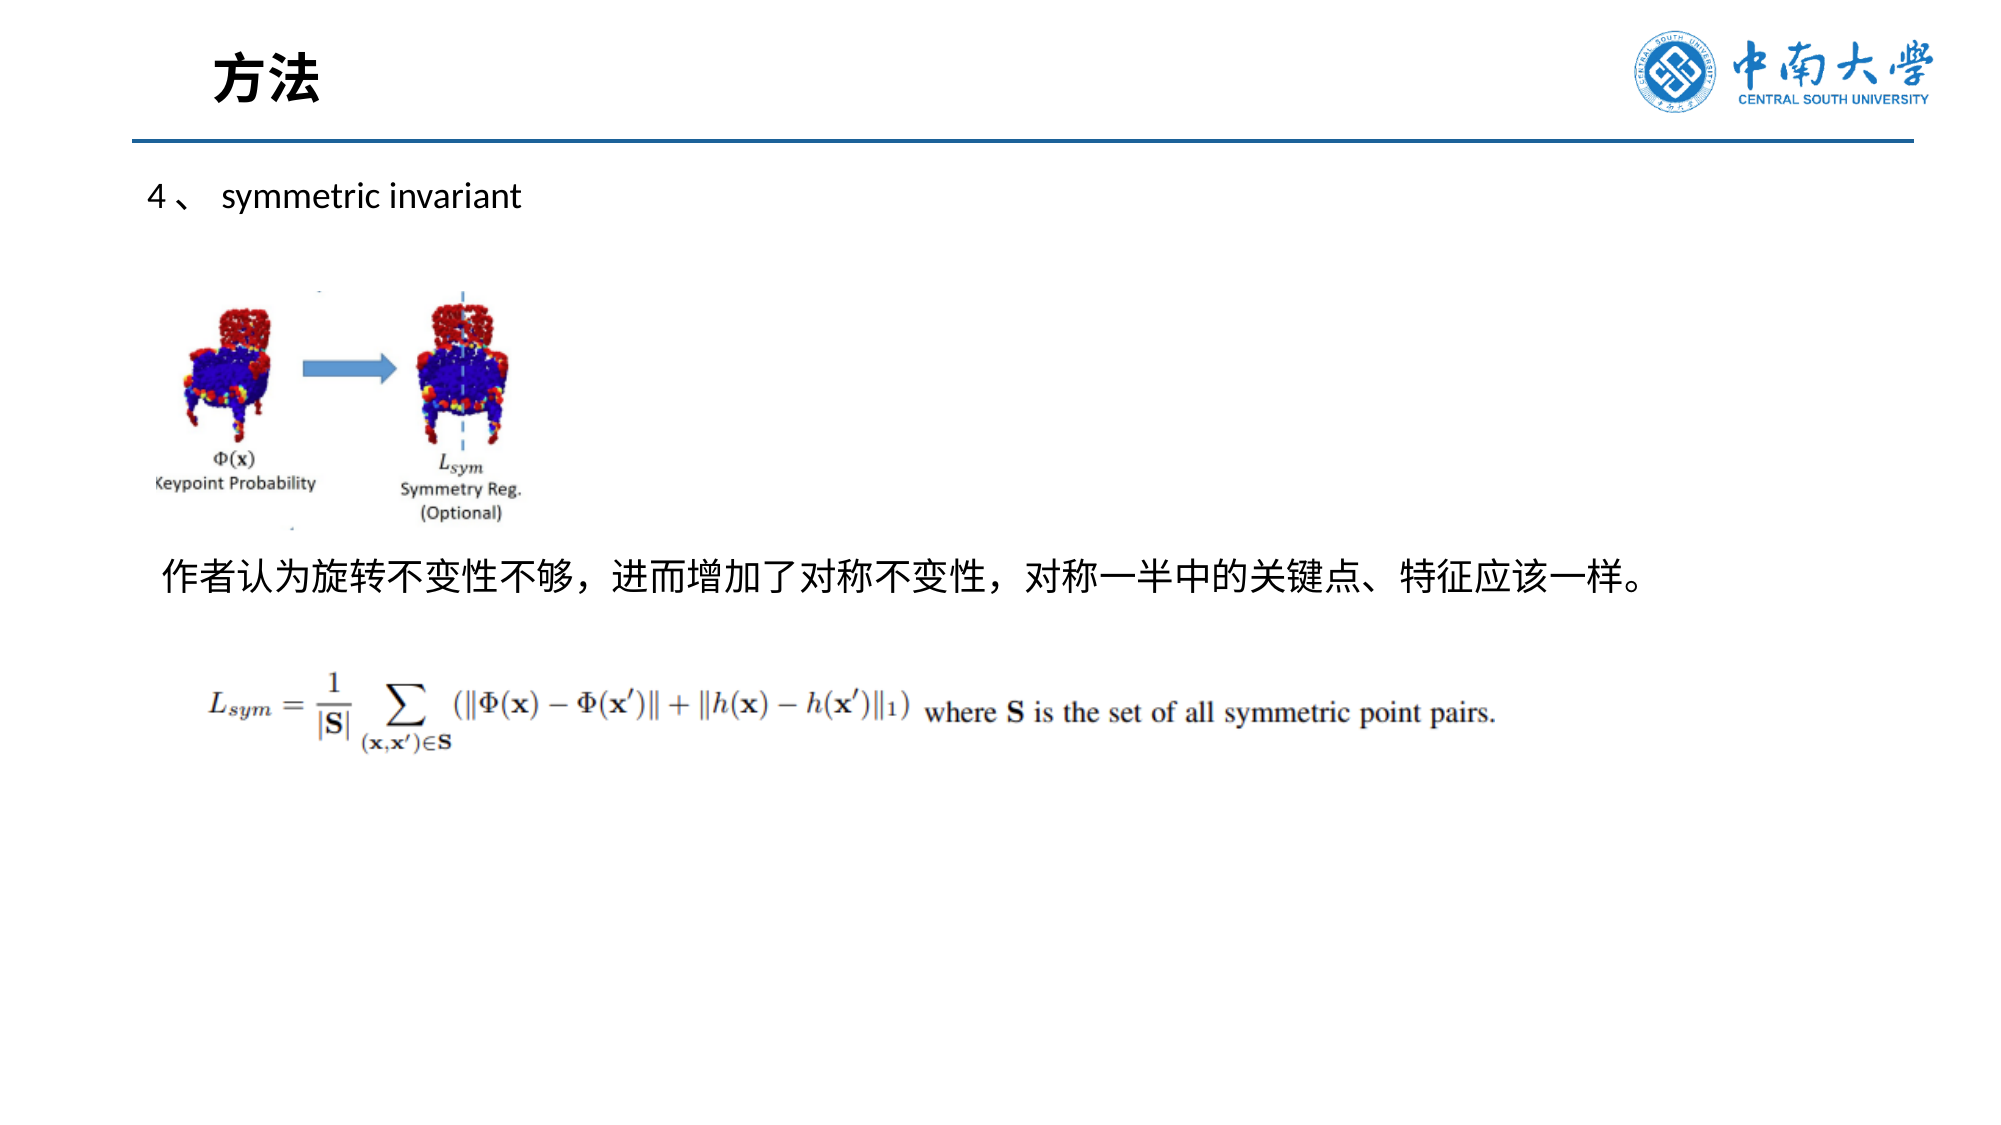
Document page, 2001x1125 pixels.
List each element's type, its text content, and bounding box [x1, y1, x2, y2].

text_box 方法 [212, 0, 1105, 118]
picture [1623, 24, 1947, 120]
text_box 作者认为旋转不变性不够，进而增加了对称不变性，对称一半中的关键点、特征应该一样。 [146, 545, 1822, 606]
picture [156, 291, 557, 547]
picture [194, 667, 911, 757]
picture [920, 693, 1495, 732]
text_box 4、symmetric invariant [132, 164, 799, 224]
